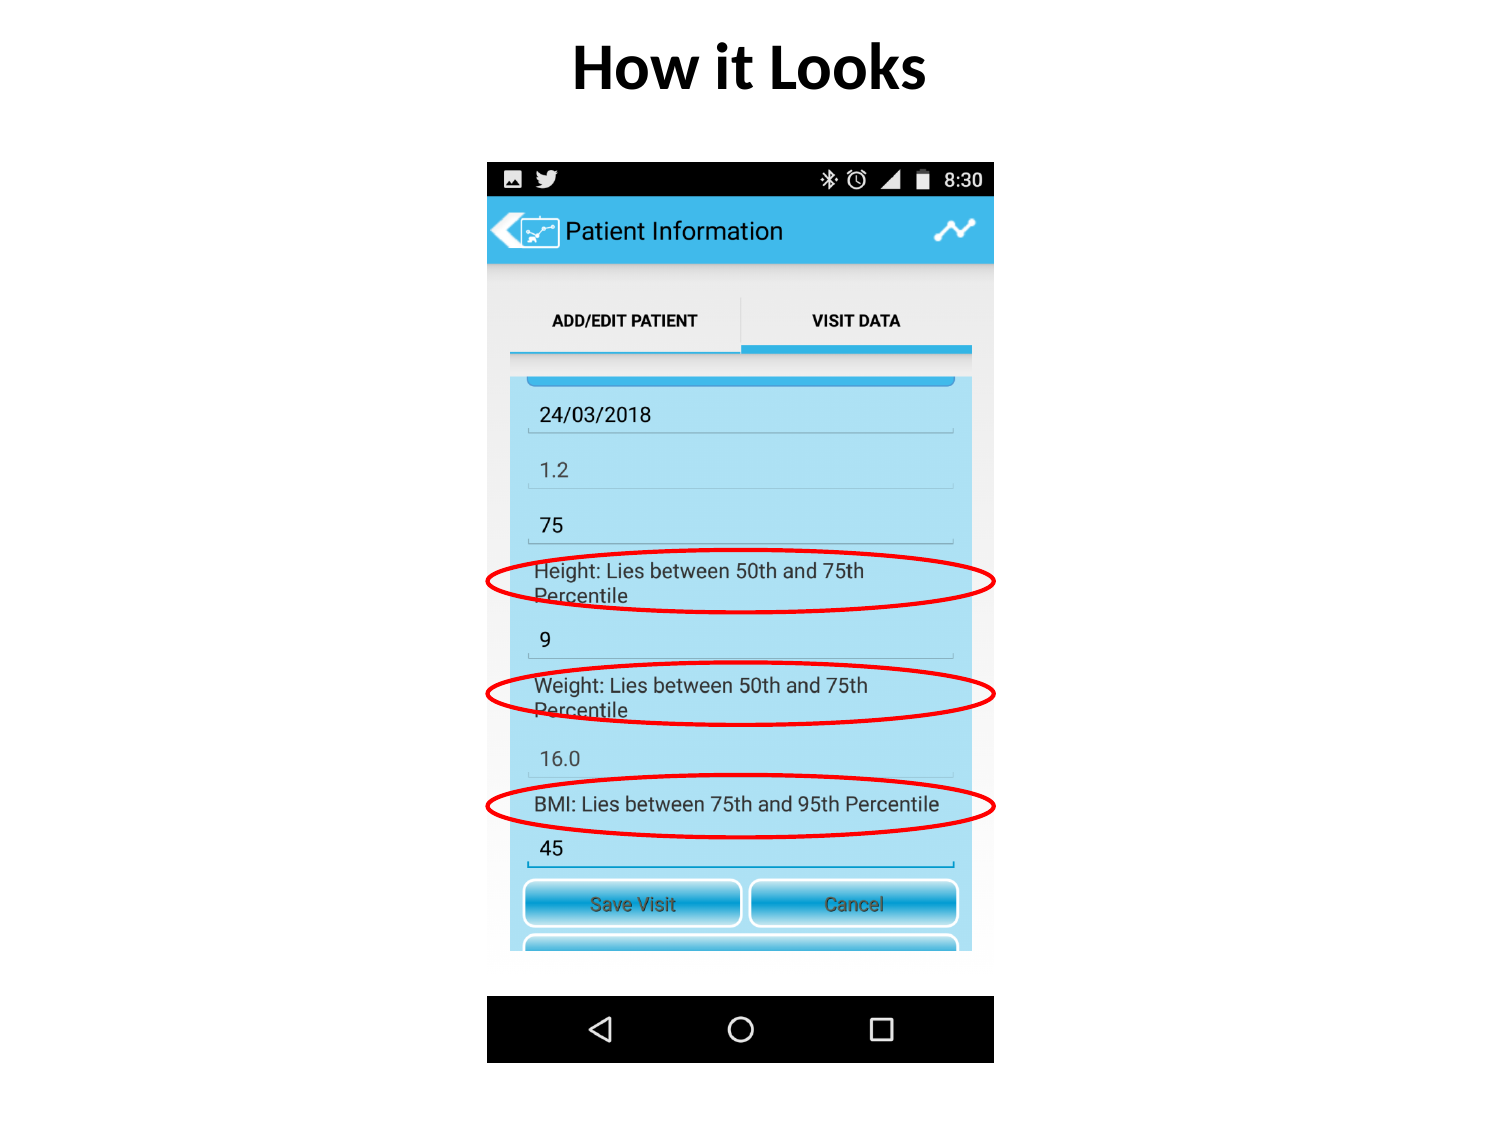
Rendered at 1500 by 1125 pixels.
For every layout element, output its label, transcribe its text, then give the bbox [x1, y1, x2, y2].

picture [487, 162, 994, 1063]
title How it Looks [75, 0, 1425, 125]
